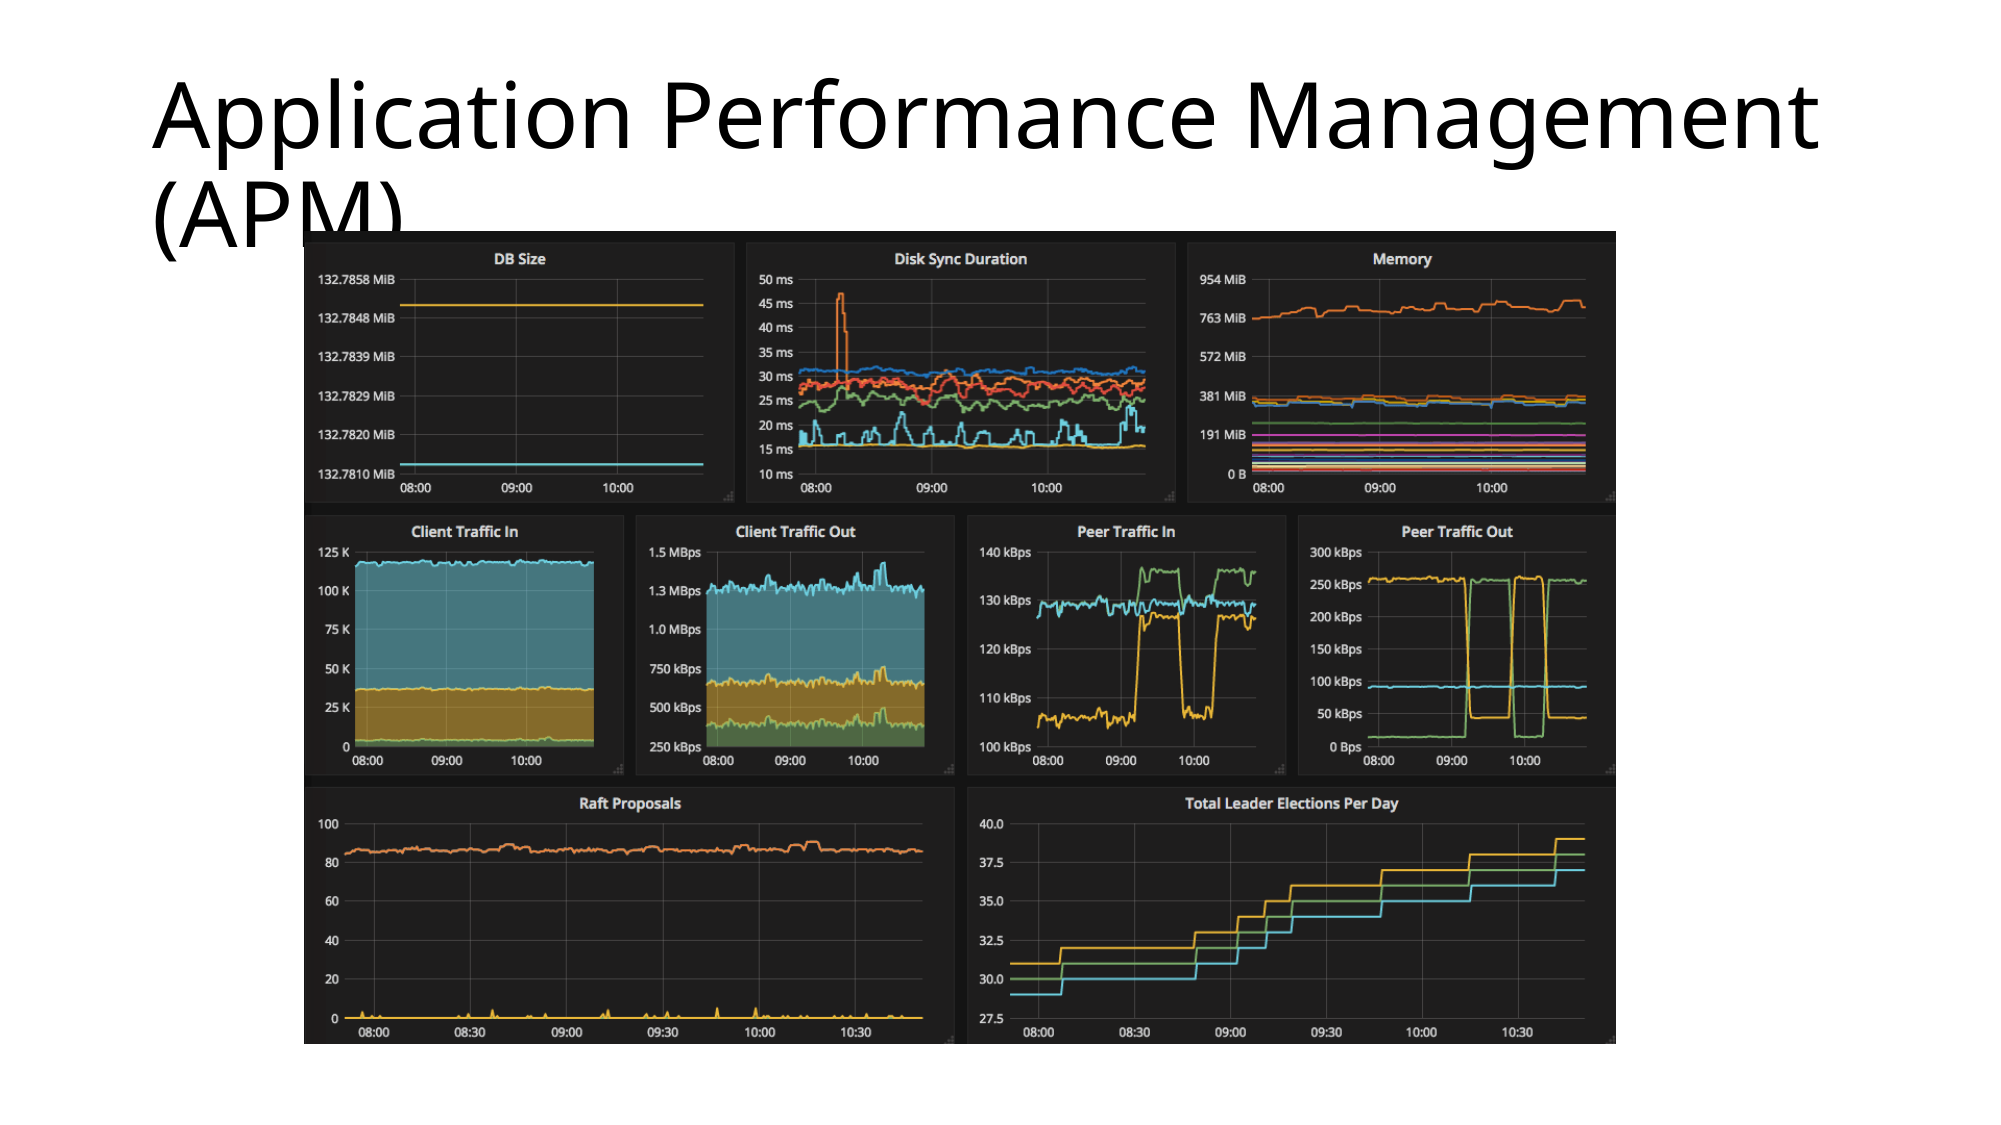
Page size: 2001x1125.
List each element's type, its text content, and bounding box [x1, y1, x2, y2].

title Application Performance Management (APM) [137, 59, 1863, 278]
picture [304, 231, 1616, 1044]
